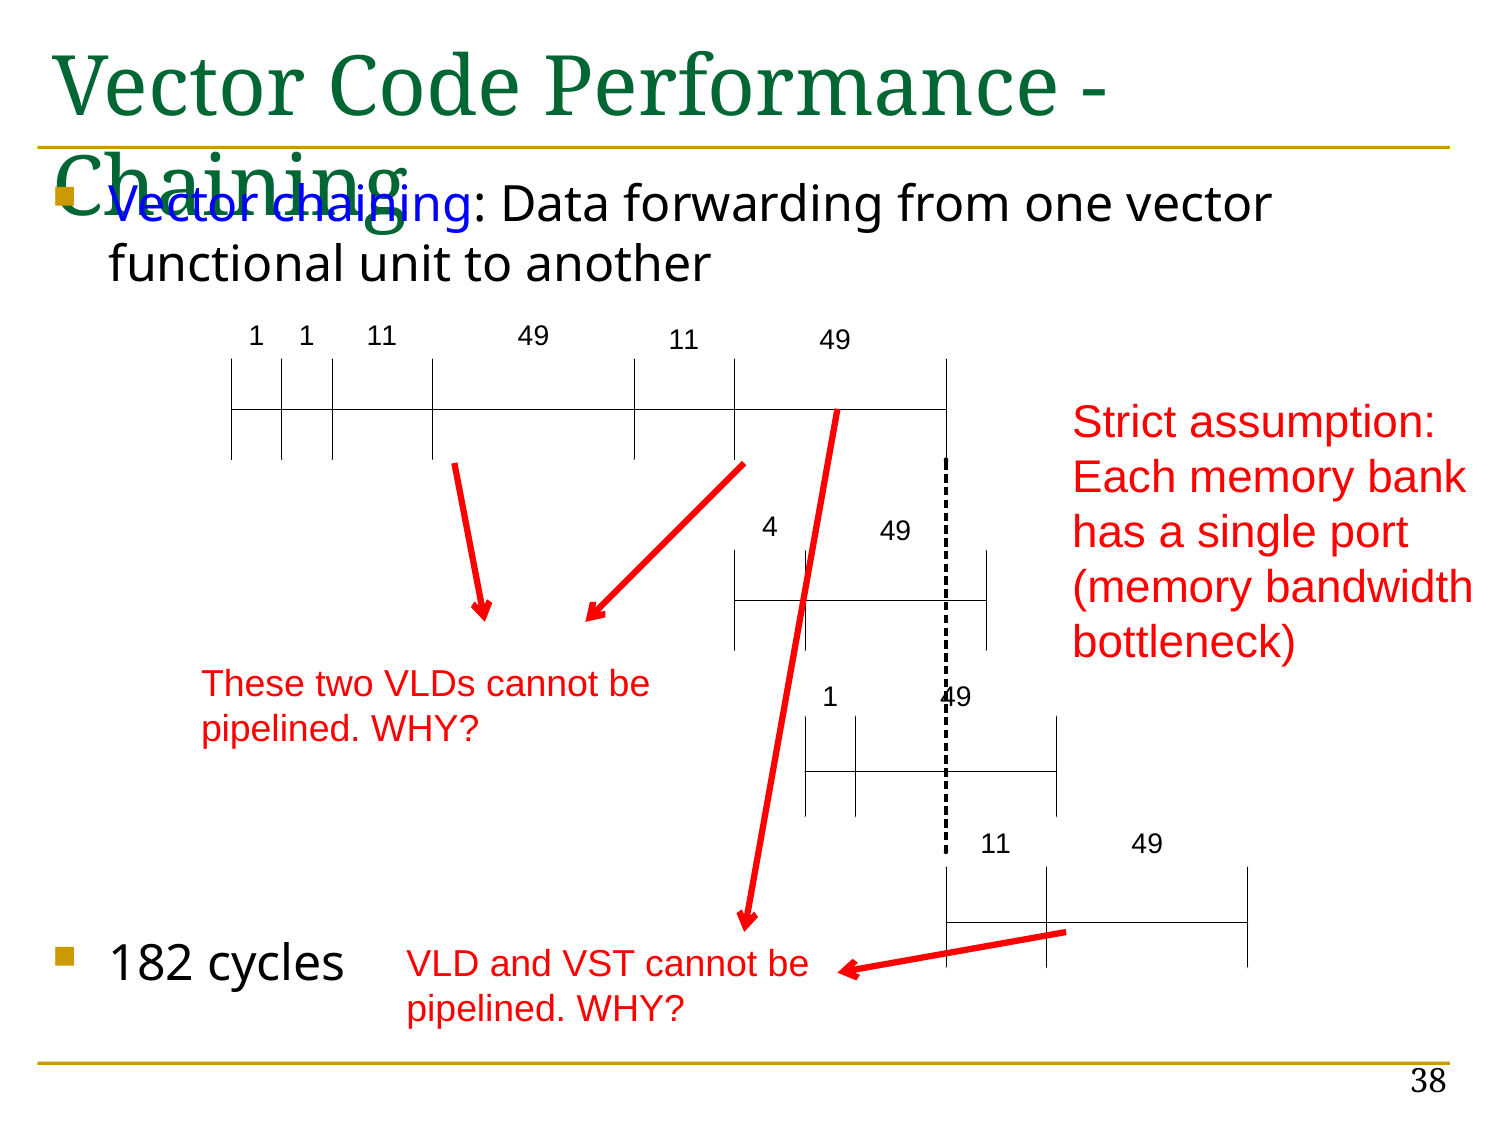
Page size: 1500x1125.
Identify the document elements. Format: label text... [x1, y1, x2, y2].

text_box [224, 301, 1275, 973]
slide_number 38 [1111, 1036, 1462, 1112]
text_box VLD and VST cannot be pipelined. WHY? [391, 980, 835, 1037]
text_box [837, 931, 1067, 973]
text_box These two VLDs cannot be pipelined. WHY? [186, 652, 219, 757]
title Vector Code Performance - Chaining [37, 24, 1450, 163]
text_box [389, 526, 550, 558]
list Vector chaining: Data forwarding from one vector functional unit to another 182 cycles [37, 163, 1450, 1016]
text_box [529, 623, 1053, 718]
text_box Strict assumption: Each memory bank has a single port (memory bandwidth bottleneck) [1279, 384, 1495, 675]
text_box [585, 462, 745, 622]
